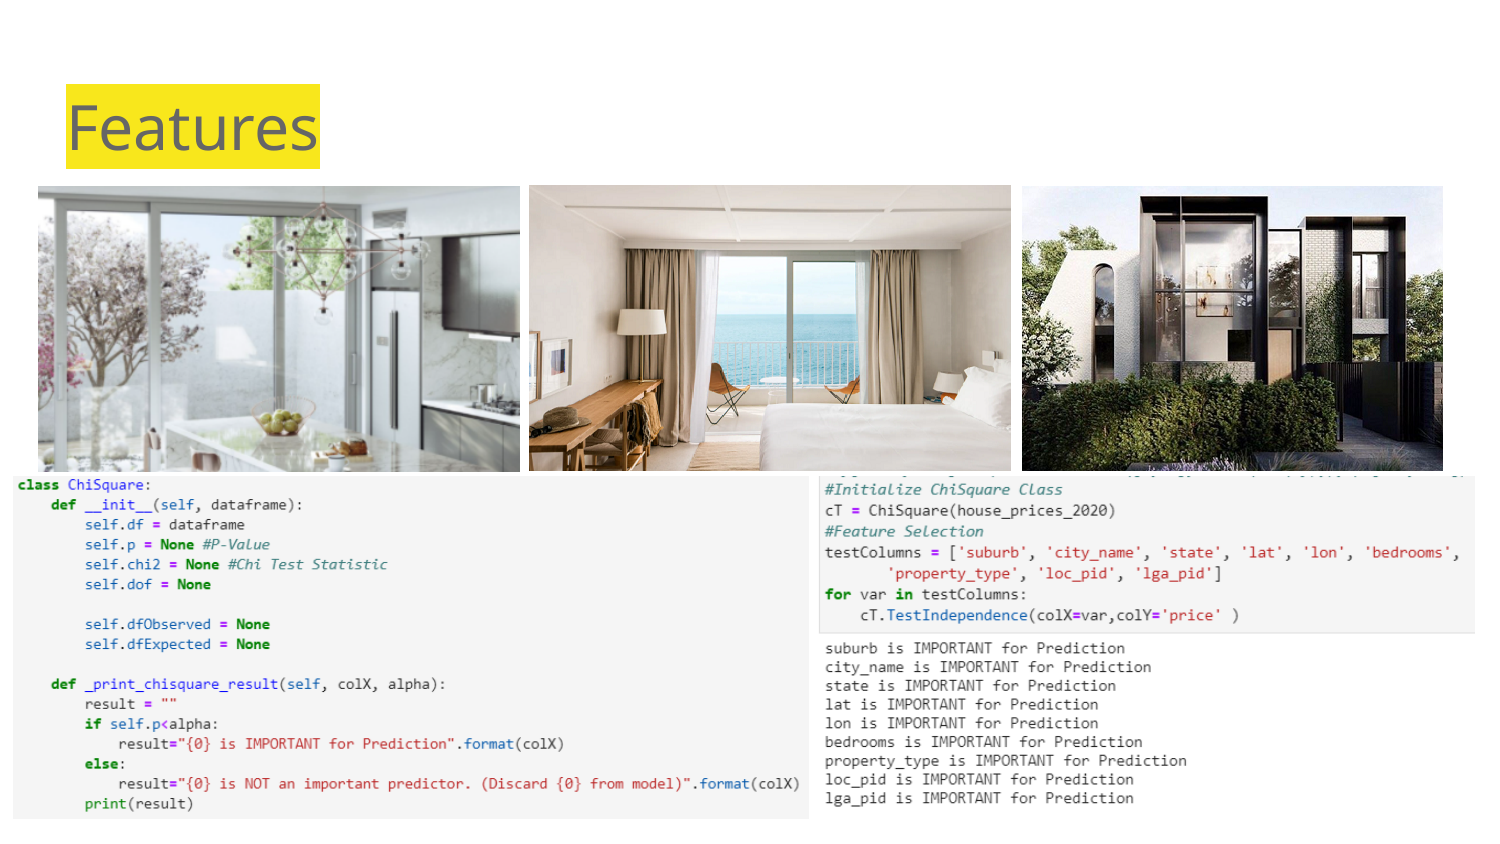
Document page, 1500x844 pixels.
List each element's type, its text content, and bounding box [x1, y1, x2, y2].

picture [528, 185, 1011, 471]
picture [1022, 186, 1443, 471]
picture [38, 186, 520, 472]
title Features [51, 72, 1031, 167]
picture [13, 476, 1476, 819]
